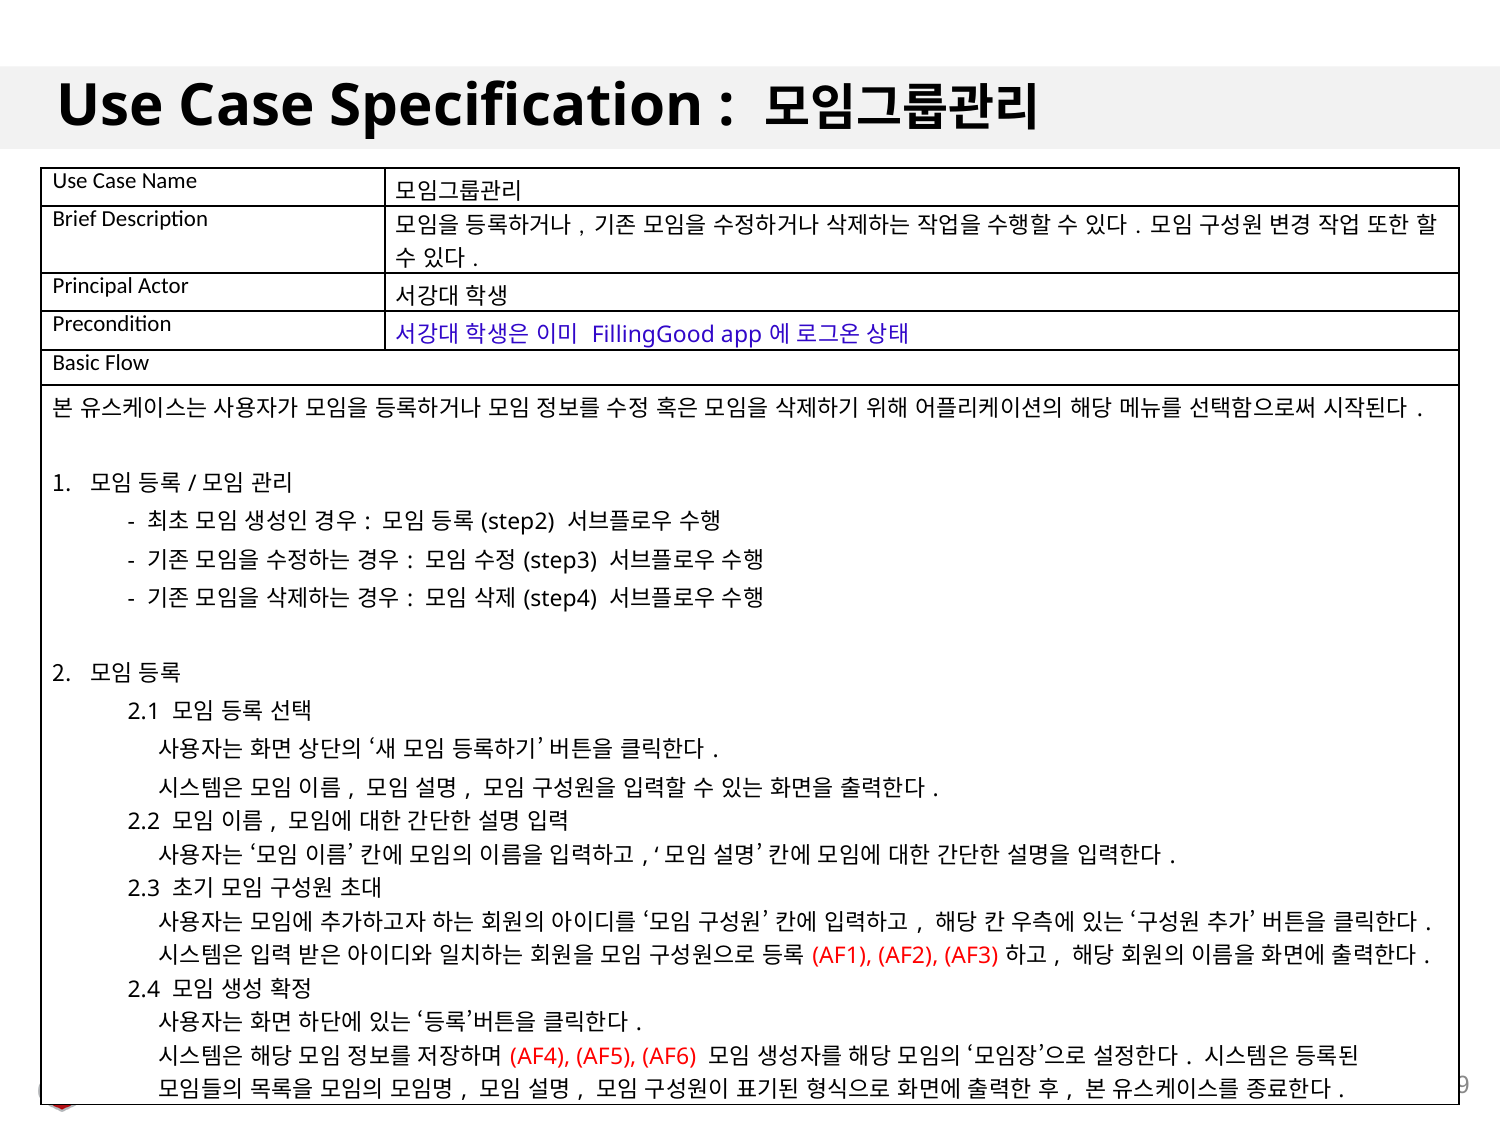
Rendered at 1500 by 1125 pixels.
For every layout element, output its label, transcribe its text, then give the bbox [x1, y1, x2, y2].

table_cell Brief Description [42, 207, 384, 272]
table_cell Principal Actor [42, 274, 384, 310]
table_cell 모임을 등록하거나, 기존 모임을 수정하거나 삭제하는 작업을 수행할 수 있다. 모임 구성원 변경 작업 또한 할 수 있다. [386, 207, 1458, 272]
table_cell 서강대 학생은 이미 FillingGood app에 로그온 상태 [386, 312, 1458, 349]
table_header Use Case Name [42, 169, 384, 205]
slide_number 19 [1147, 1053, 1485, 1114]
table_cell Basic Flow [42, 351, 1458, 384]
title Use Case Specification : 모임그룹관리 [41, 64, 1459, 149]
table_cell Precondition [42, 312, 384, 349]
picture [0, 1031, 294, 1125]
table_cell 서강대 학생 [386, 274, 1458, 310]
table_header 모임그룹관리 [386, 169, 1458, 205]
table_cell 본 유스케이스는 사용자가 모임을 등록하거나 모임 정보를 수정 혹은 모임을 삭제하기 위해 어플리케이션의 해당 메뉴를 선택함으로써 시작된다. 모임 등록/모임 관리 - 최초 모임 생성인 경우: 모임 등록(step2) 서브플로우 수행 - 기존 모임을 수정하는 경우: 모임 수정(step3) 서브플로우 수행 - 기존 모임을 삭제하는 경우: 모임 삭제(step4) 서브플로우 수행 모임 등록 2.1 모임 등록 선택 사용자는 화면 상단의 ‘새 모임 등록하기’ 버튼을 클릭한다. 시스템은 모임 이름, 모임 설명, 모임 구성원을 입력할 수 있는 화면을 출력한다. 2.2 모임 이름, 모임에 대한 간단한 설명 입력 사용자는 ‘모임 이름’ 칸에 모임의 이름을 입력하고, ‘모임 설명’ 칸에 모임에 대한 간단한 설명을 입력한다. 2.3 초기 모임 구성원 초대 사용자는 모임에 추가하고자 하는 회원의 아이디를 ‘모임 구성원’ 칸에 입력하고, 해당 칸 우측에 있는 ‘구성원 추가’ 버튼을 클릭한다. 시스템은 입력 받은 아이디와 일치하는 회원을 모임 구성원으로 등록(AF1), (AF2), (AF3)하고, 해당 회원의 이름을 화면에 출력한다. 2.4 모임 생성 확정 사용자는 화면 하단에 있는 ‘등록’버튼을 클릭한다. 시스템은 해당 모임 정보를 저장하며(AF4), (AF5), (AF6) 모임 생성자를 해당 모임의 ‘모임장’으로 설정한다. 시스템은 등록된 모임들의 목록을 모임의 모임명, 모임 설명, 모임 구성원이 표기된 형식으로 화면에 출력한 후, 본 유스케이스를 종료한다. [42, 386, 1458, 1104]
